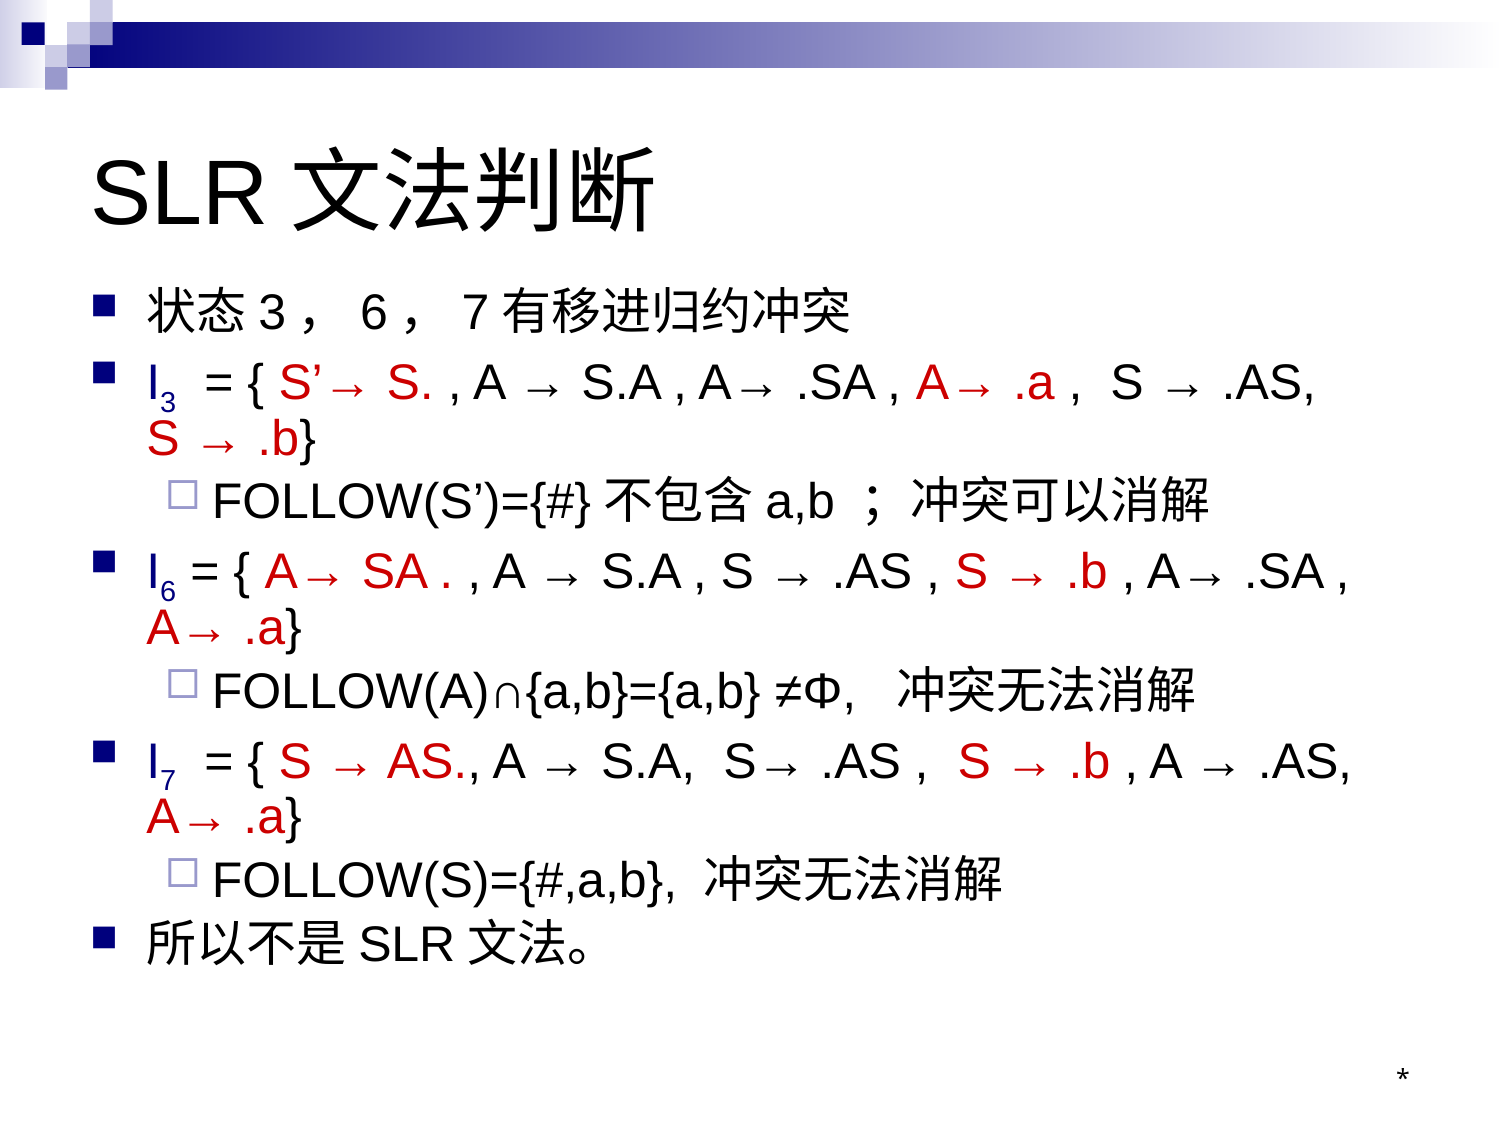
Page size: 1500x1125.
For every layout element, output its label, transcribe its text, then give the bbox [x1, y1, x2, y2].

list 状态3，6，7有移进归约冲突 I3 = { S’→ S. , A → S.A , A→ .SA , A→ .a , S → .AS, S → .b} FOLLOW(S’)={#}不包含a,b ；冲突可以消解 I6 = { A→ SA . , A → S.A , S → .AS , S → .b , A→ .SA , A→ .a} FOLLOW(A)∩{a,b}={a,b} ≠Φ, 冲突无法消解 I7 = { S → AS., A → S.A, S→ .AS , S → .b , A → .AS, A→ .a} FOLLOW(S)={#,a,b}, 冲突无法消解 所以不是SLR文法。 [74, 278, 1388, 963]
slide_number * [1074, 1025, 1425, 1100]
title SLR文法判断 [74, 74, 1426, 301]
